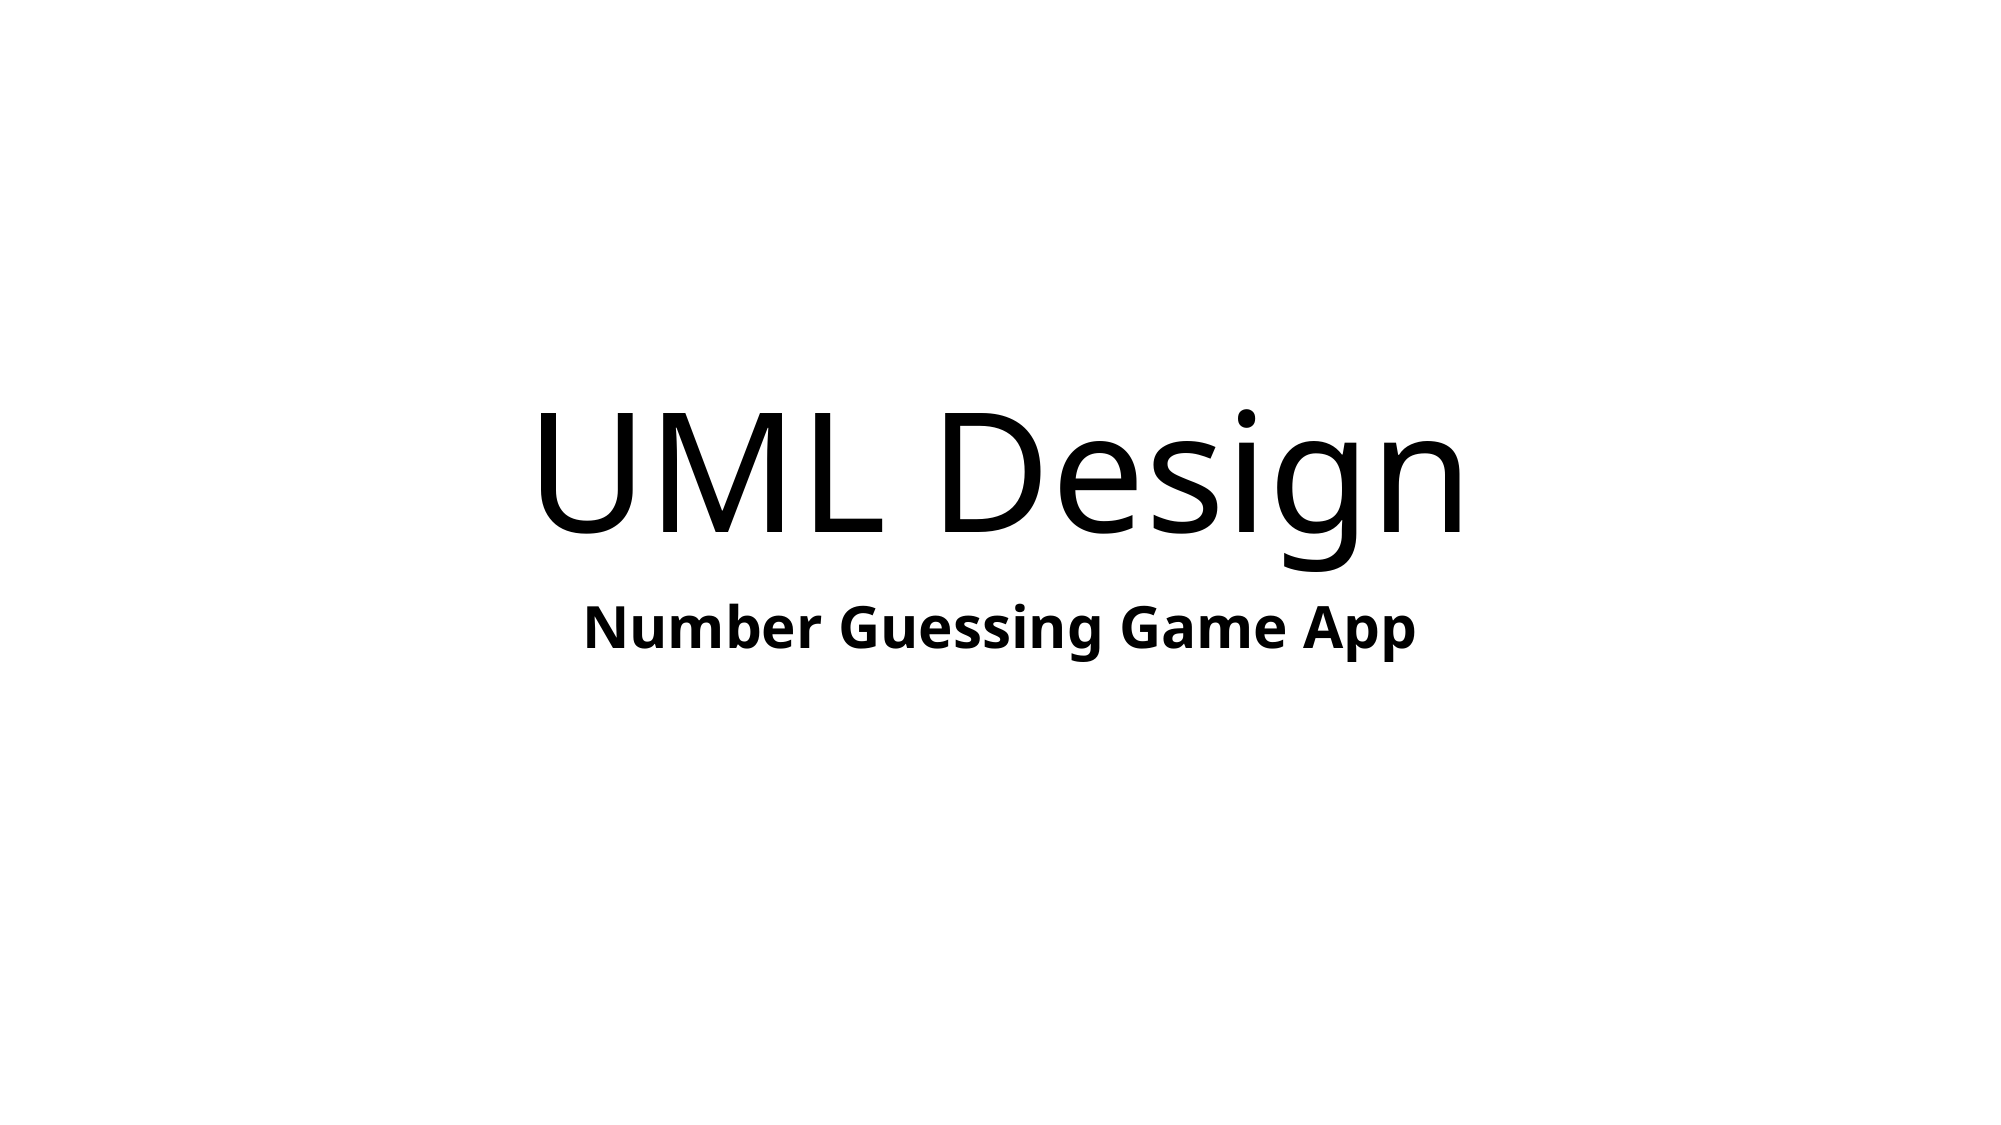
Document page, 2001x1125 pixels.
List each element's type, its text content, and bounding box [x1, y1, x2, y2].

title UML Design [249, 184, 1750, 576]
subtitle Number Guessing Game App [249, 590, 1750, 863]
